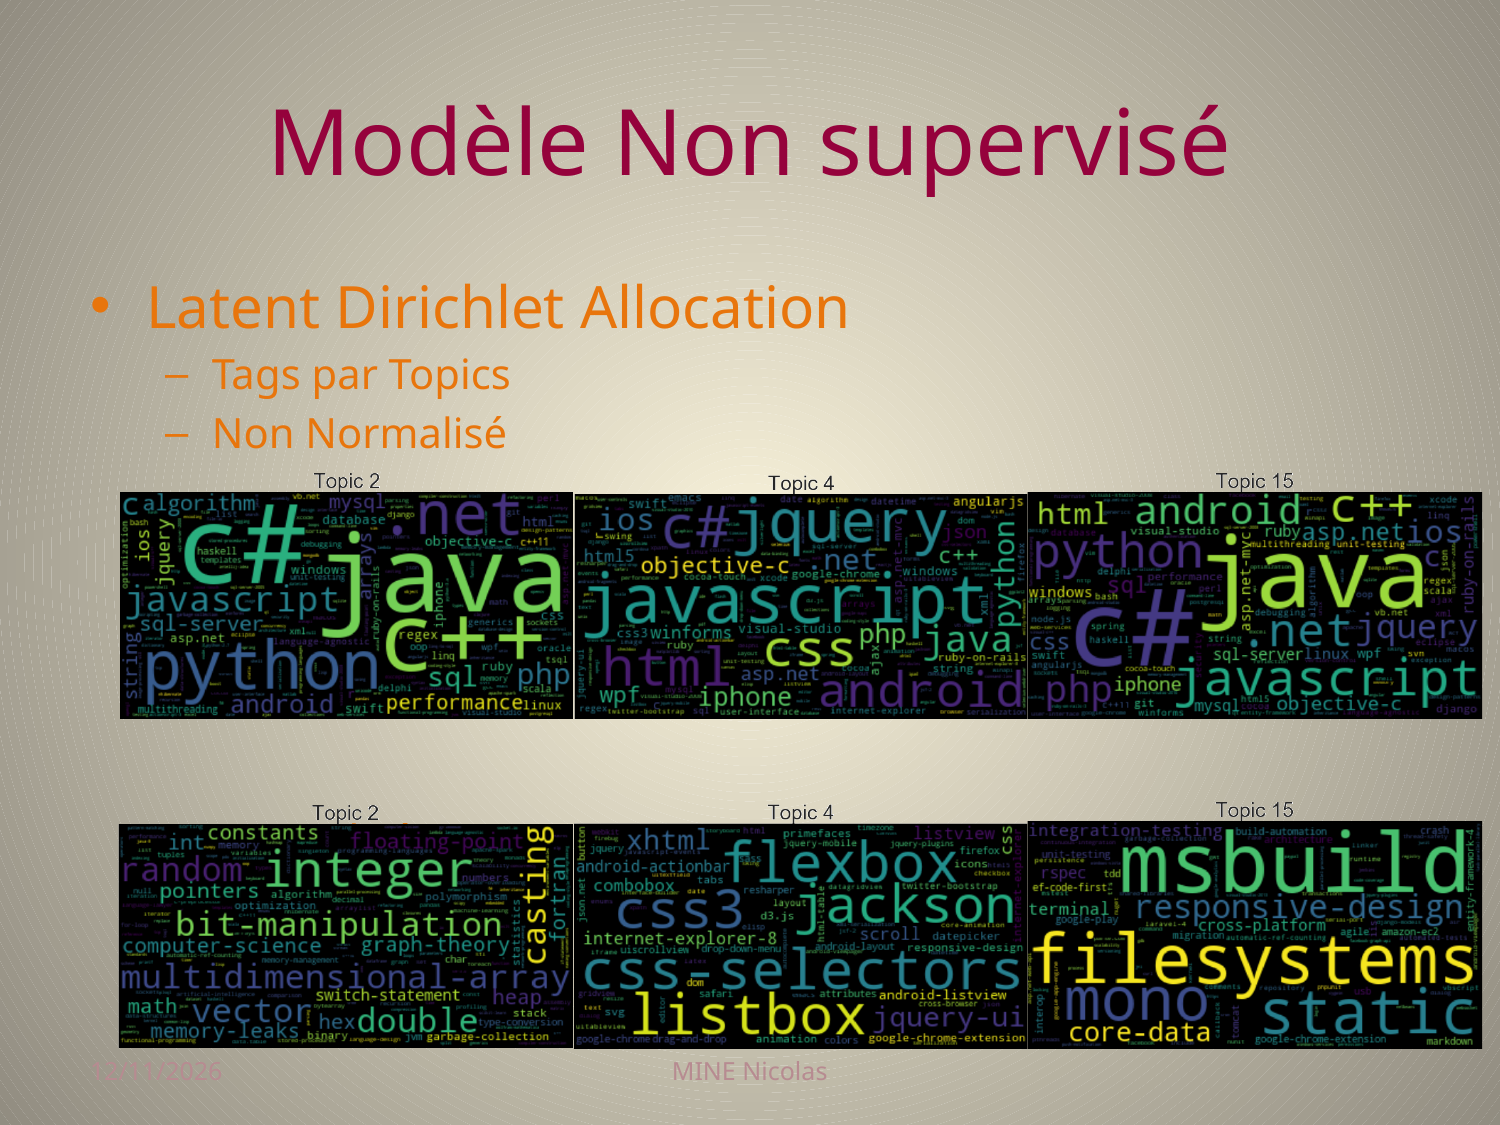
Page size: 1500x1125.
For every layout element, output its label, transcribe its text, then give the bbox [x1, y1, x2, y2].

picture [117, 797, 1483, 1049]
footer MINE Nicolas [512, 1055, 988, 1103]
title Modèle Non supervisé [75, 45, 1425, 233]
list Latent Dirichlet Allocation Tags par Topics Non Normalisé Normalisé [75, 262, 1425, 1035]
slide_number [75, 1042, 425, 1103]
picture [117, 466, 1483, 720]
